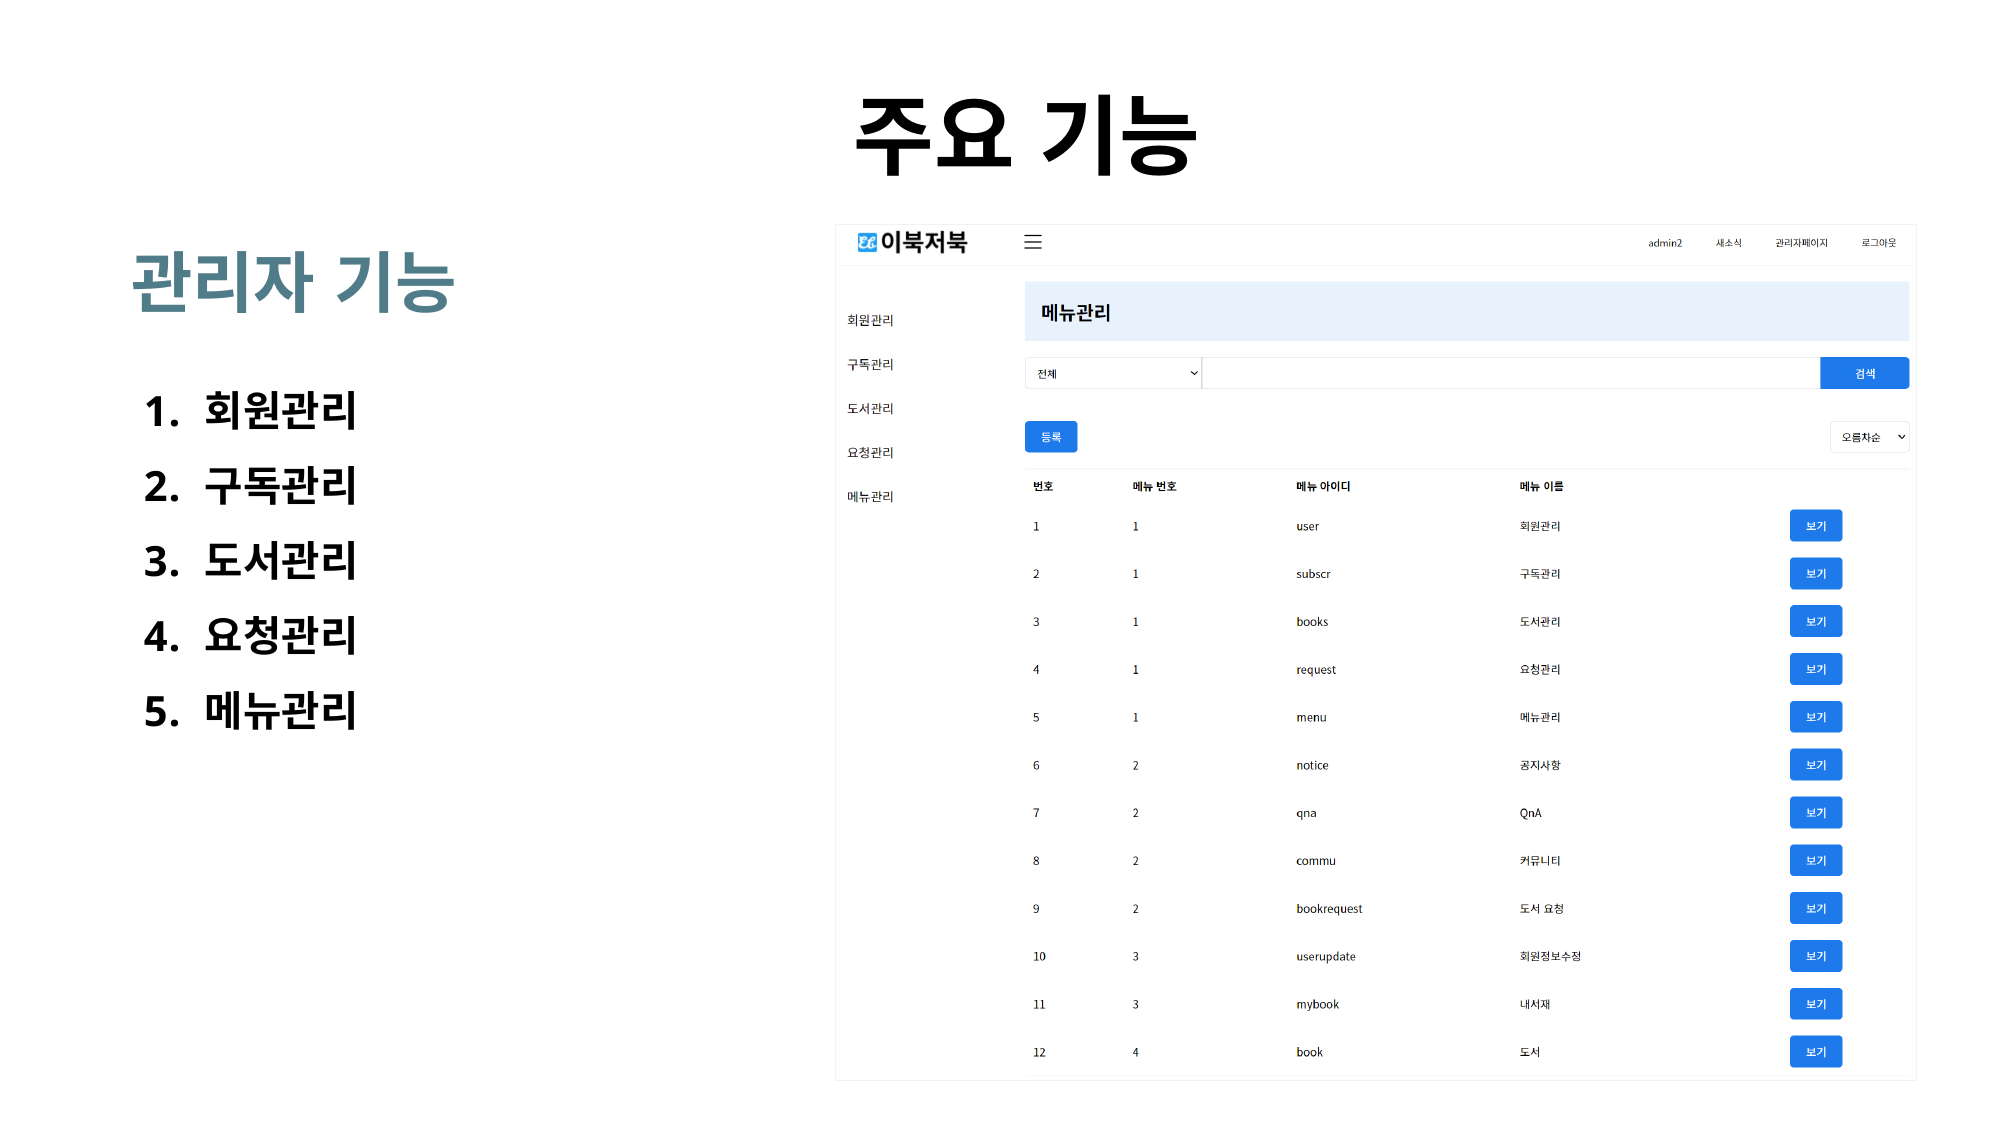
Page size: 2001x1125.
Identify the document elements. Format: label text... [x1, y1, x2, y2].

text_box 주요 기능 [78, 80, 1977, 200]
text_box 관리자 기능 [116, 233, 835, 328]
text_box 회원관리 구독관리 도서관리 요청관리 메뉴관리 [136, 359, 835, 810]
picture [835, 224, 1917, 1081]
